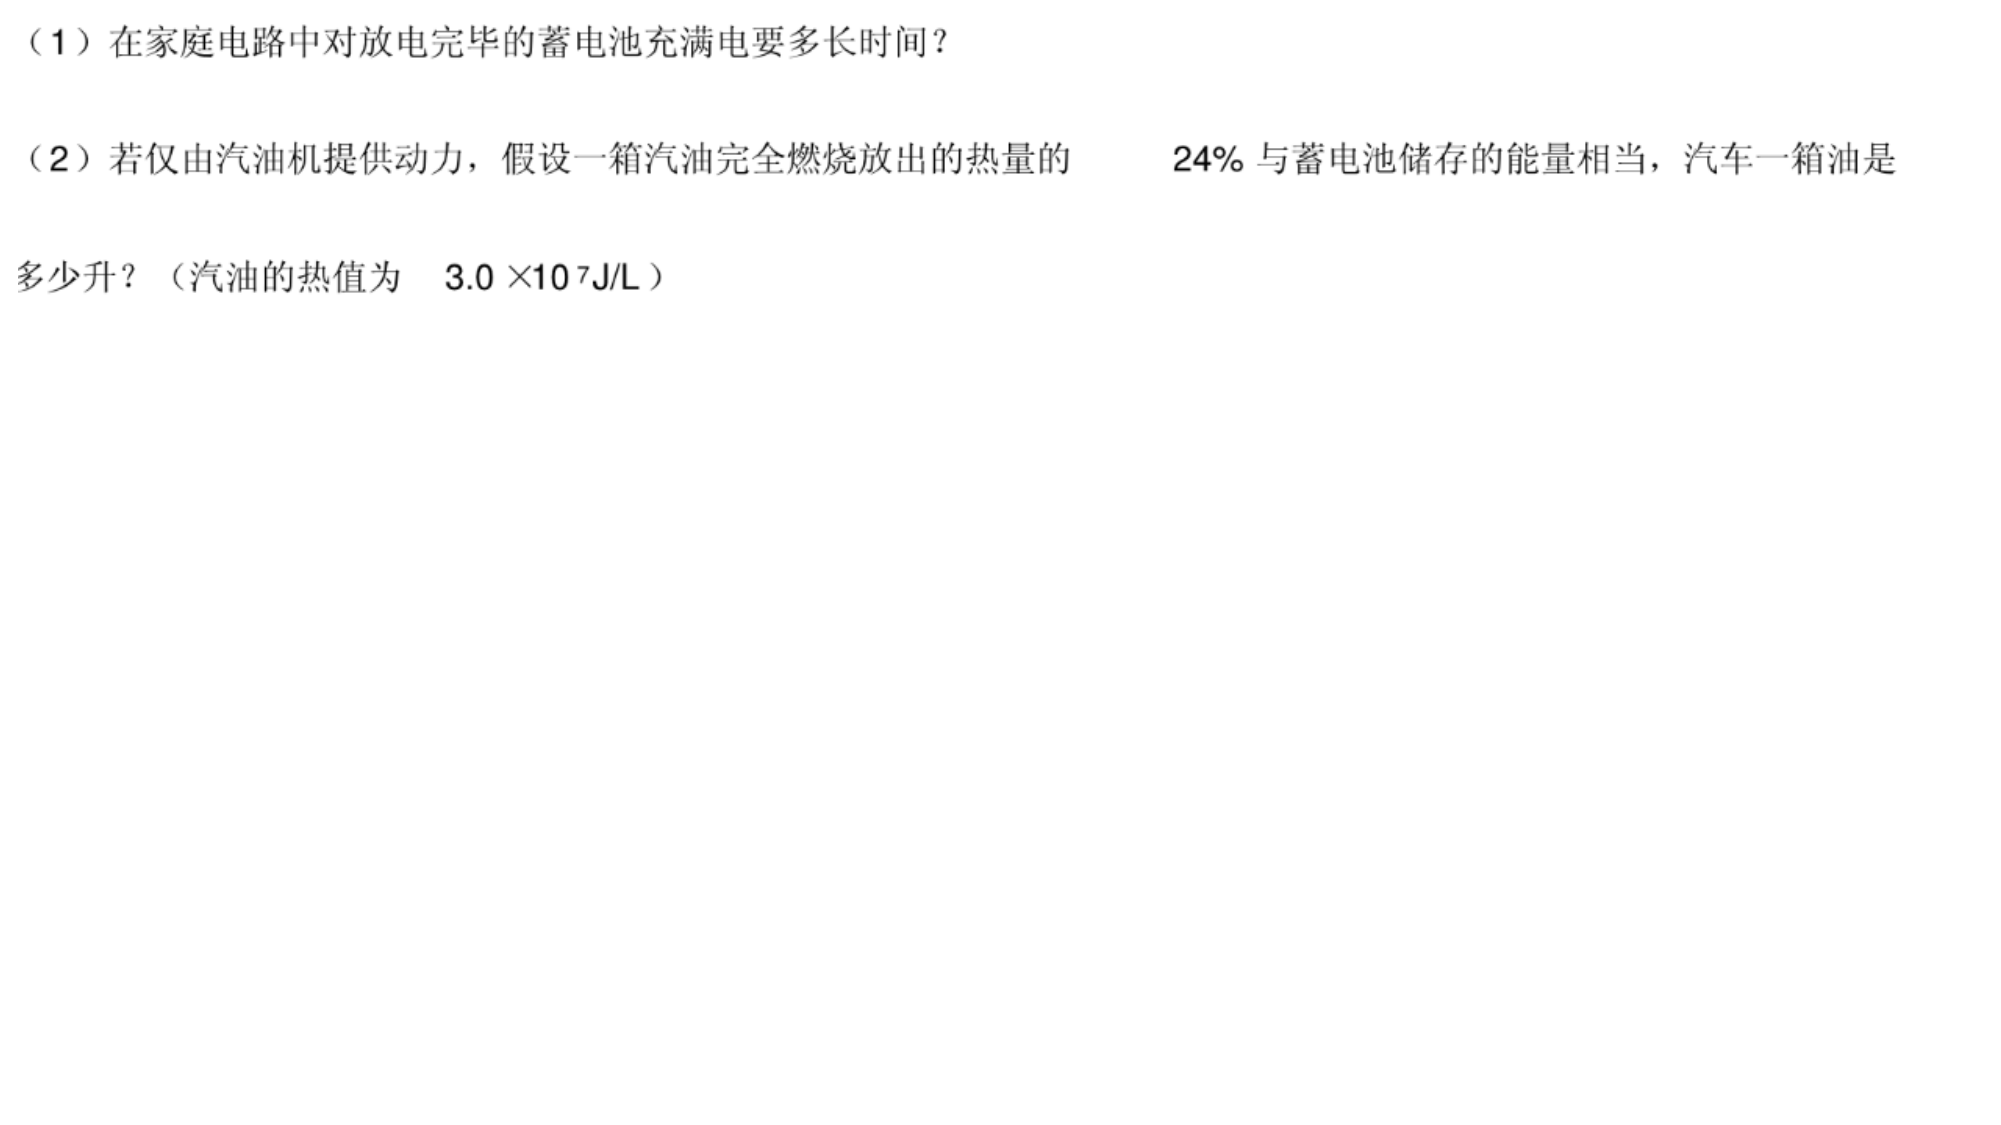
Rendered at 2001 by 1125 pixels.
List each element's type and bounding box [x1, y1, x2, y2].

picture [18, 17, 1903, 296]
